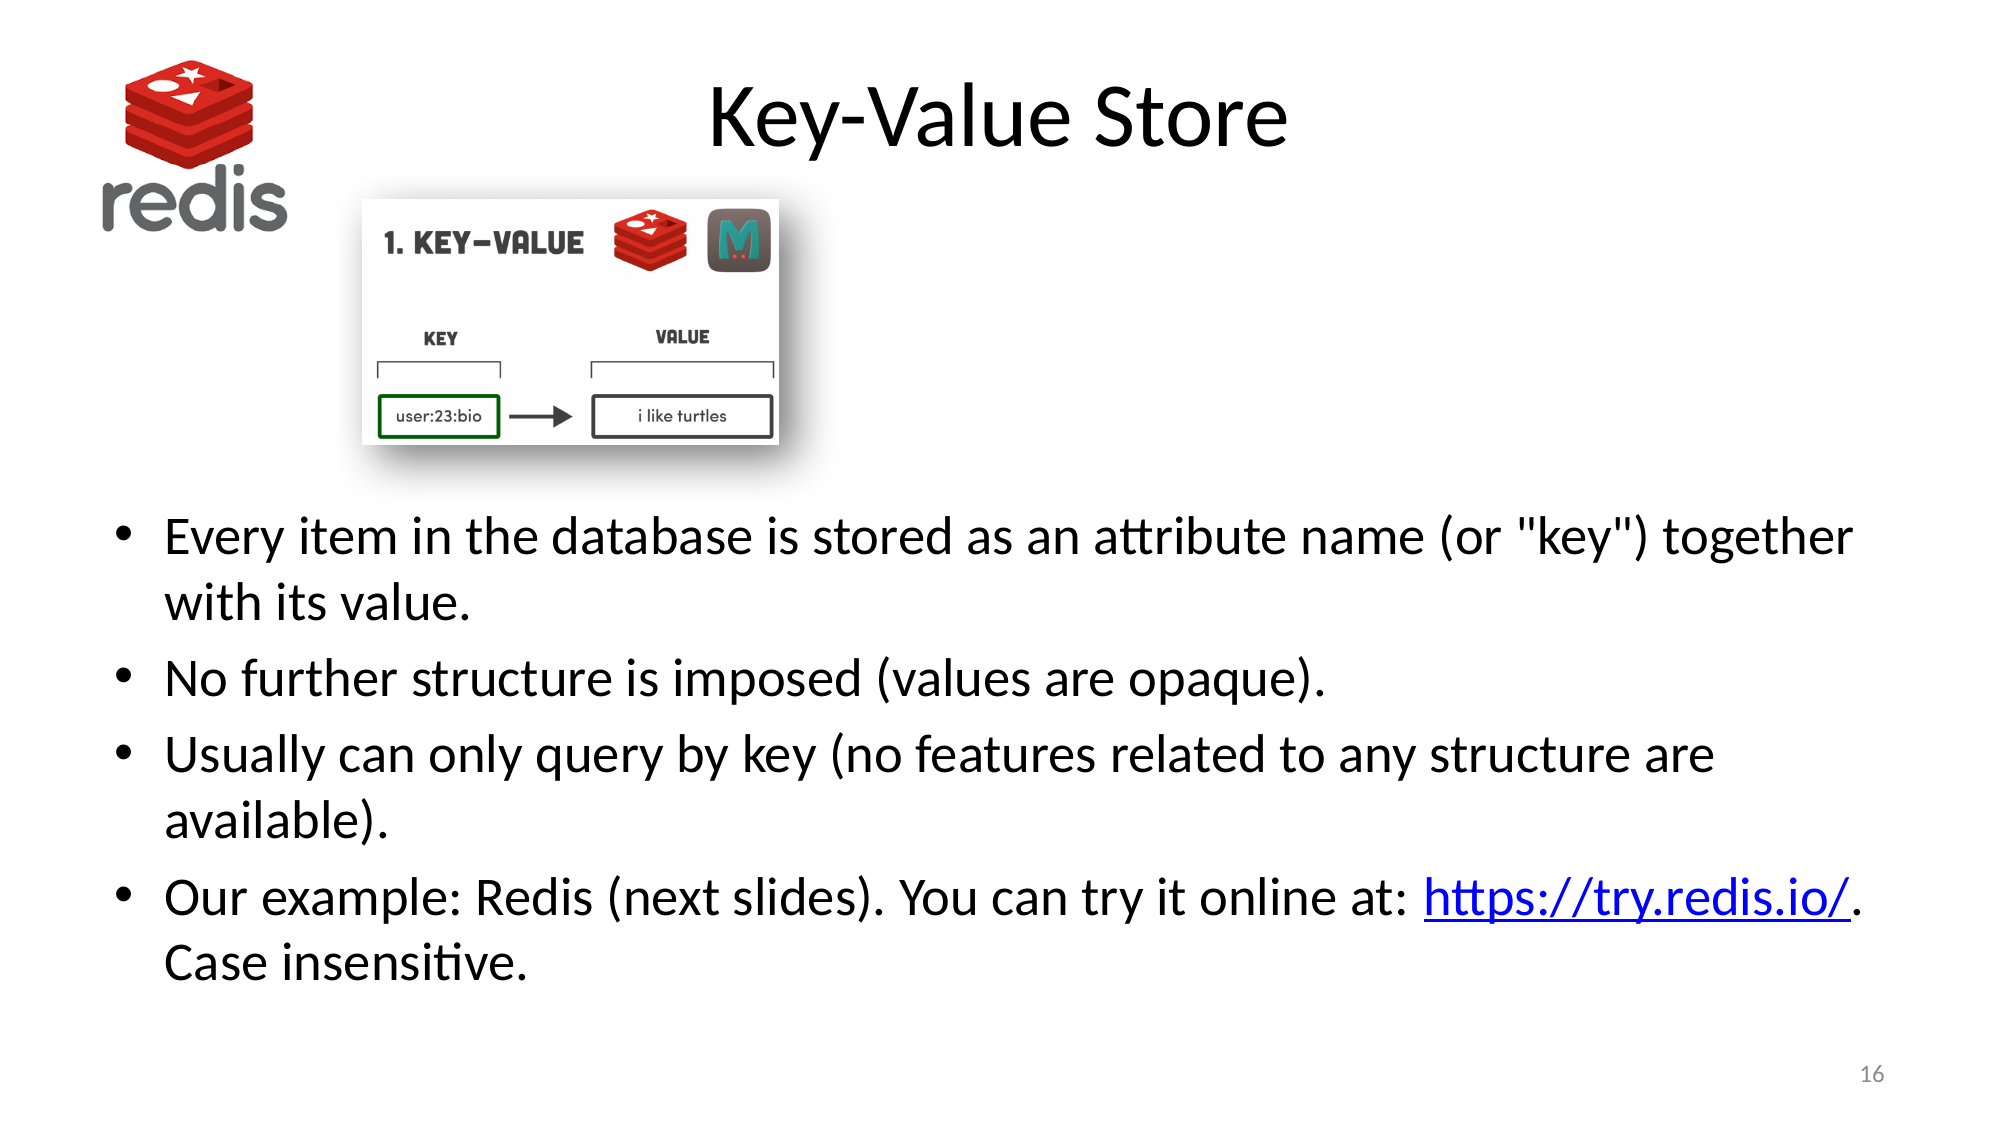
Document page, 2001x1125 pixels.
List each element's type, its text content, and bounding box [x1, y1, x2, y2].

list Every item in the database is stored as an attribute name (or "key") together with its value. No further structure is imposed (values are opaque). Usually can only query by key (no features related to any structure are available). Our example: Redis (next slides). You can try it online at: https://try.redis.io/. Case insensitive. [99, 262, 1900, 1005]
slide_number 16 [1433, 1042, 1900, 1103]
table_cell ttr:John [353, 262, 819, 484]
picture [362, 199, 780, 445]
title Key-Value Store [324, 45, 1675, 175]
picture [75, 44, 313, 246]
